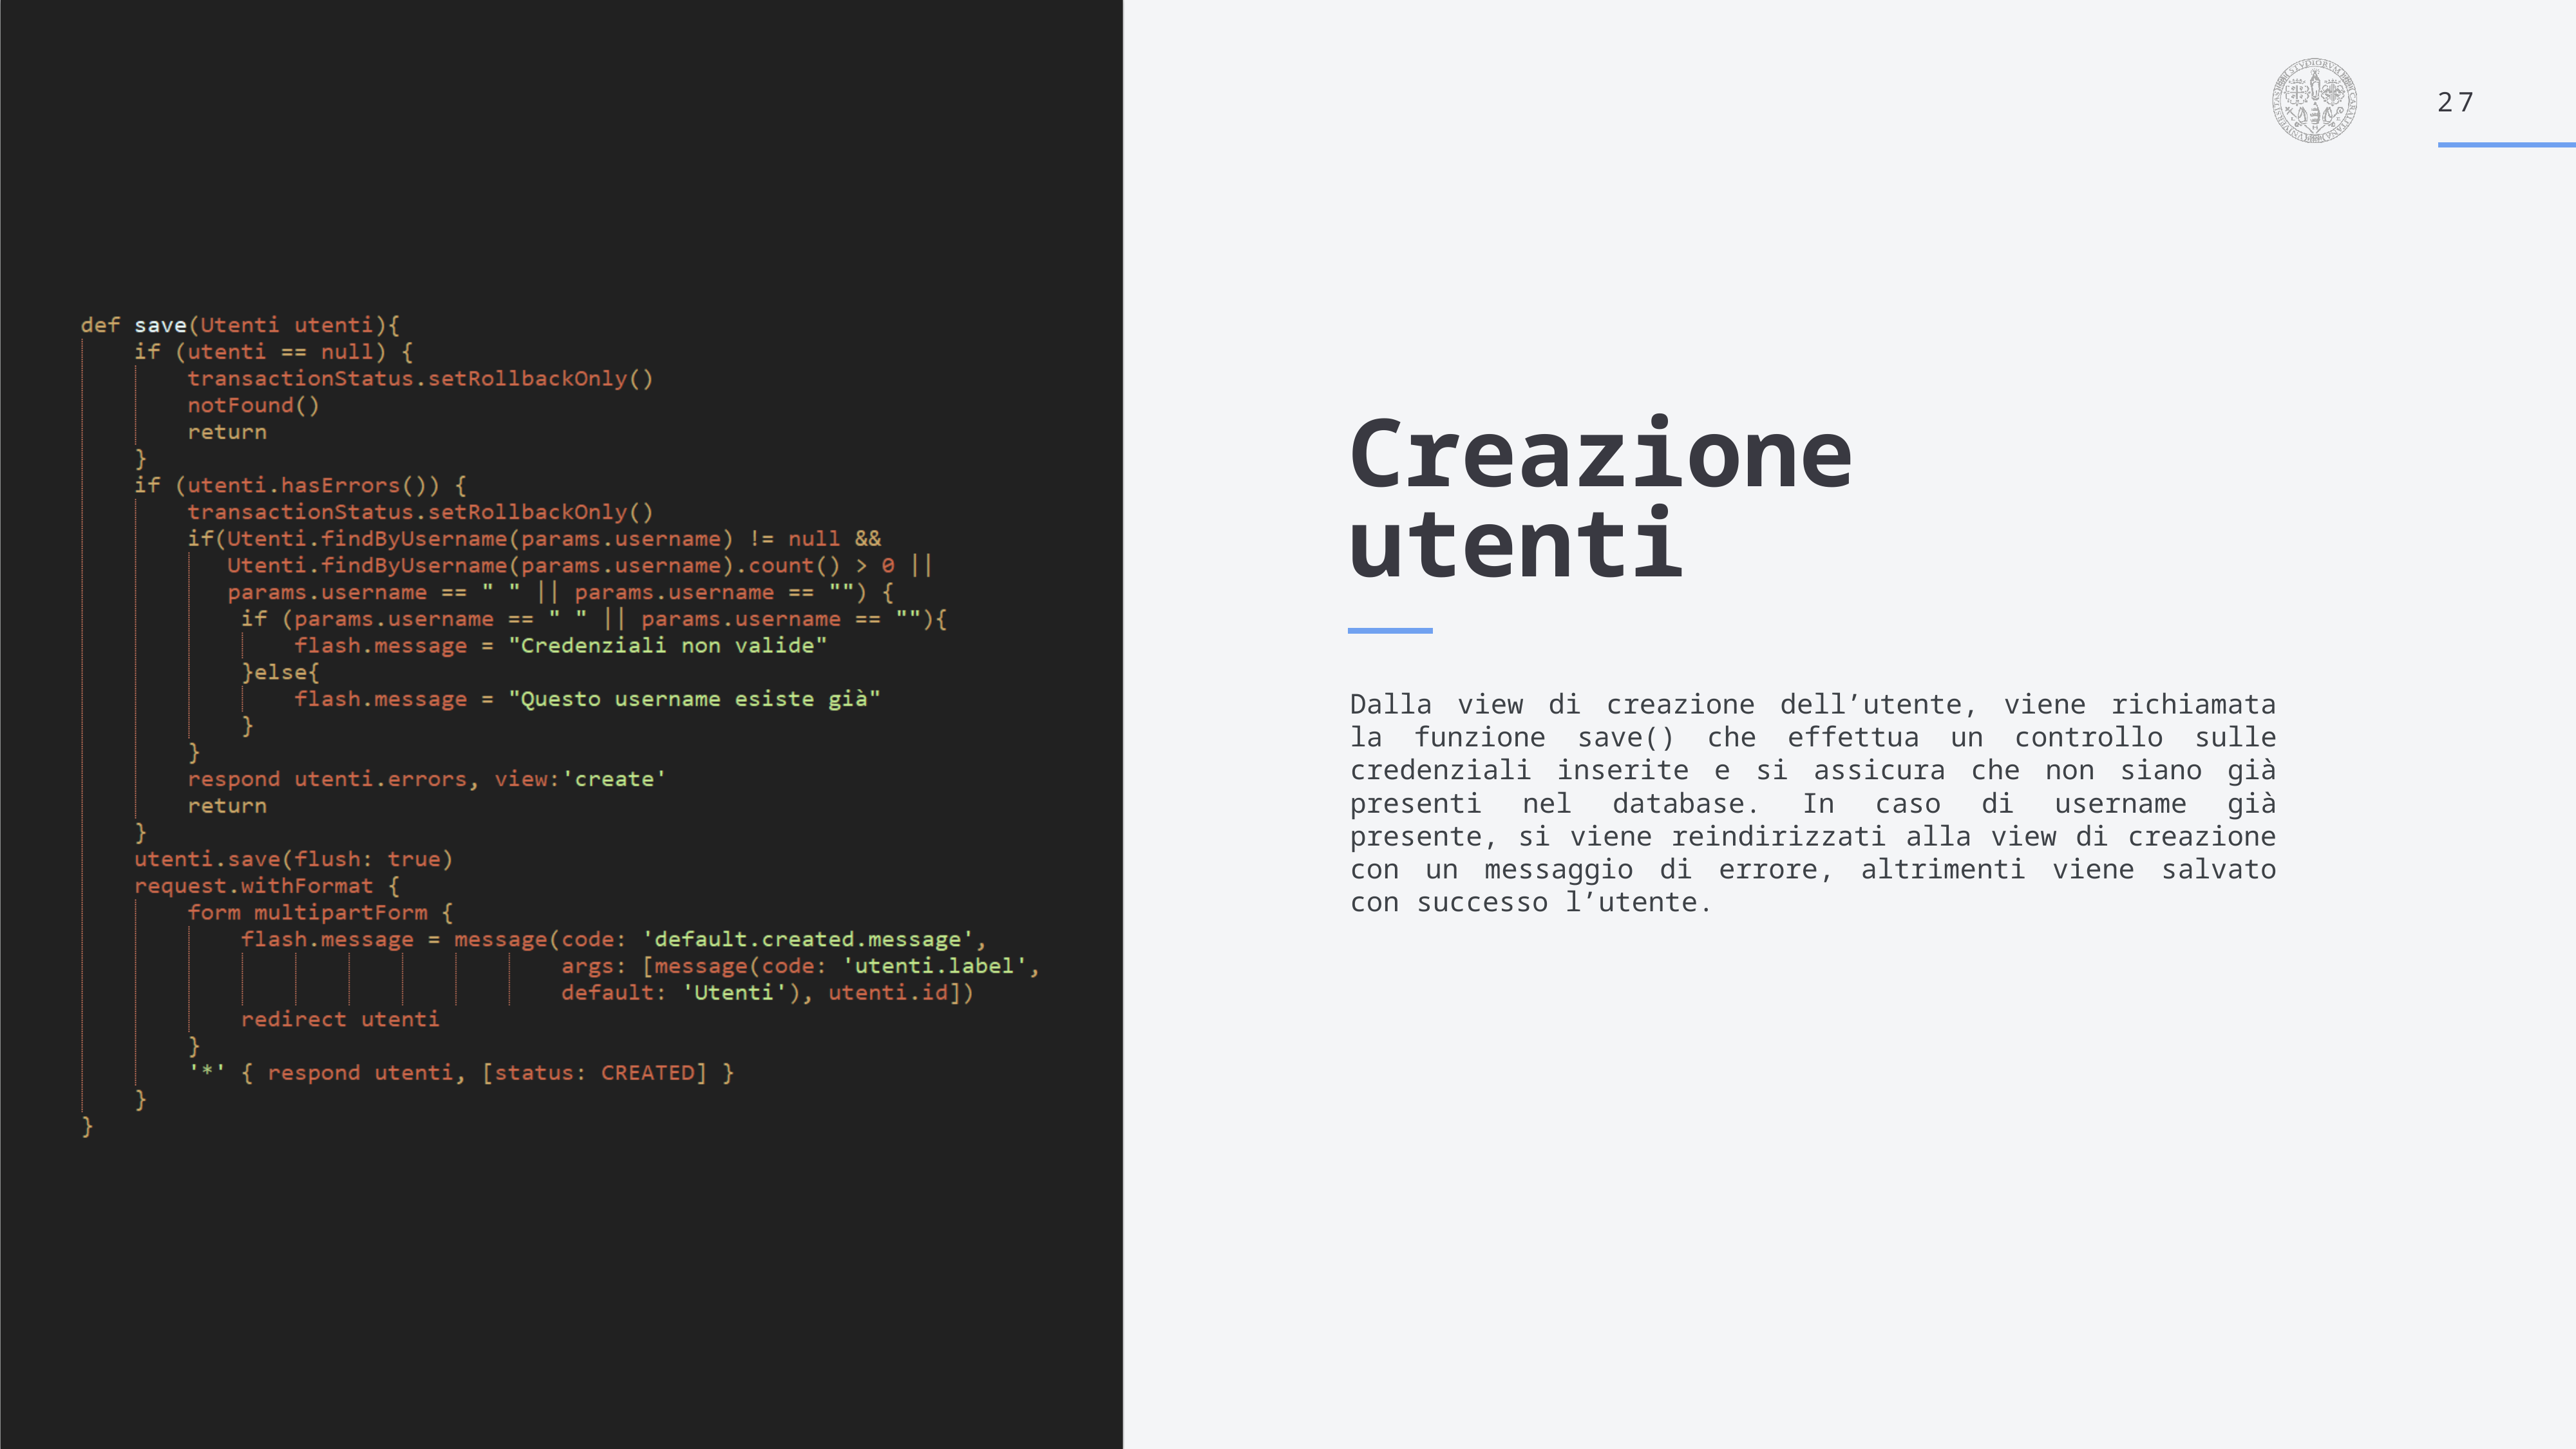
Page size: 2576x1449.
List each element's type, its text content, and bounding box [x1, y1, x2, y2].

picture [74, 305, 1050, 1146]
text_box [0, 0, 1123, 1449]
slide_number 27 [2433, 80, 2498, 121]
text_box Creazione utenti [1344, 410, 2306, 612]
text_box Dalla view di creazione dell’utente, viene richiamata la funzione save() che effettua un controllo sulle credenziali inserite e si assicura che non siano già presenti nel database. In caso di username già presente, si viene reindirizzati alla view di creazione con un messaggio di errore, altrimenti viene salvato con successo l’utente. [1346, 682, 2282, 924]
picture [2272, 58, 2357, 143]
